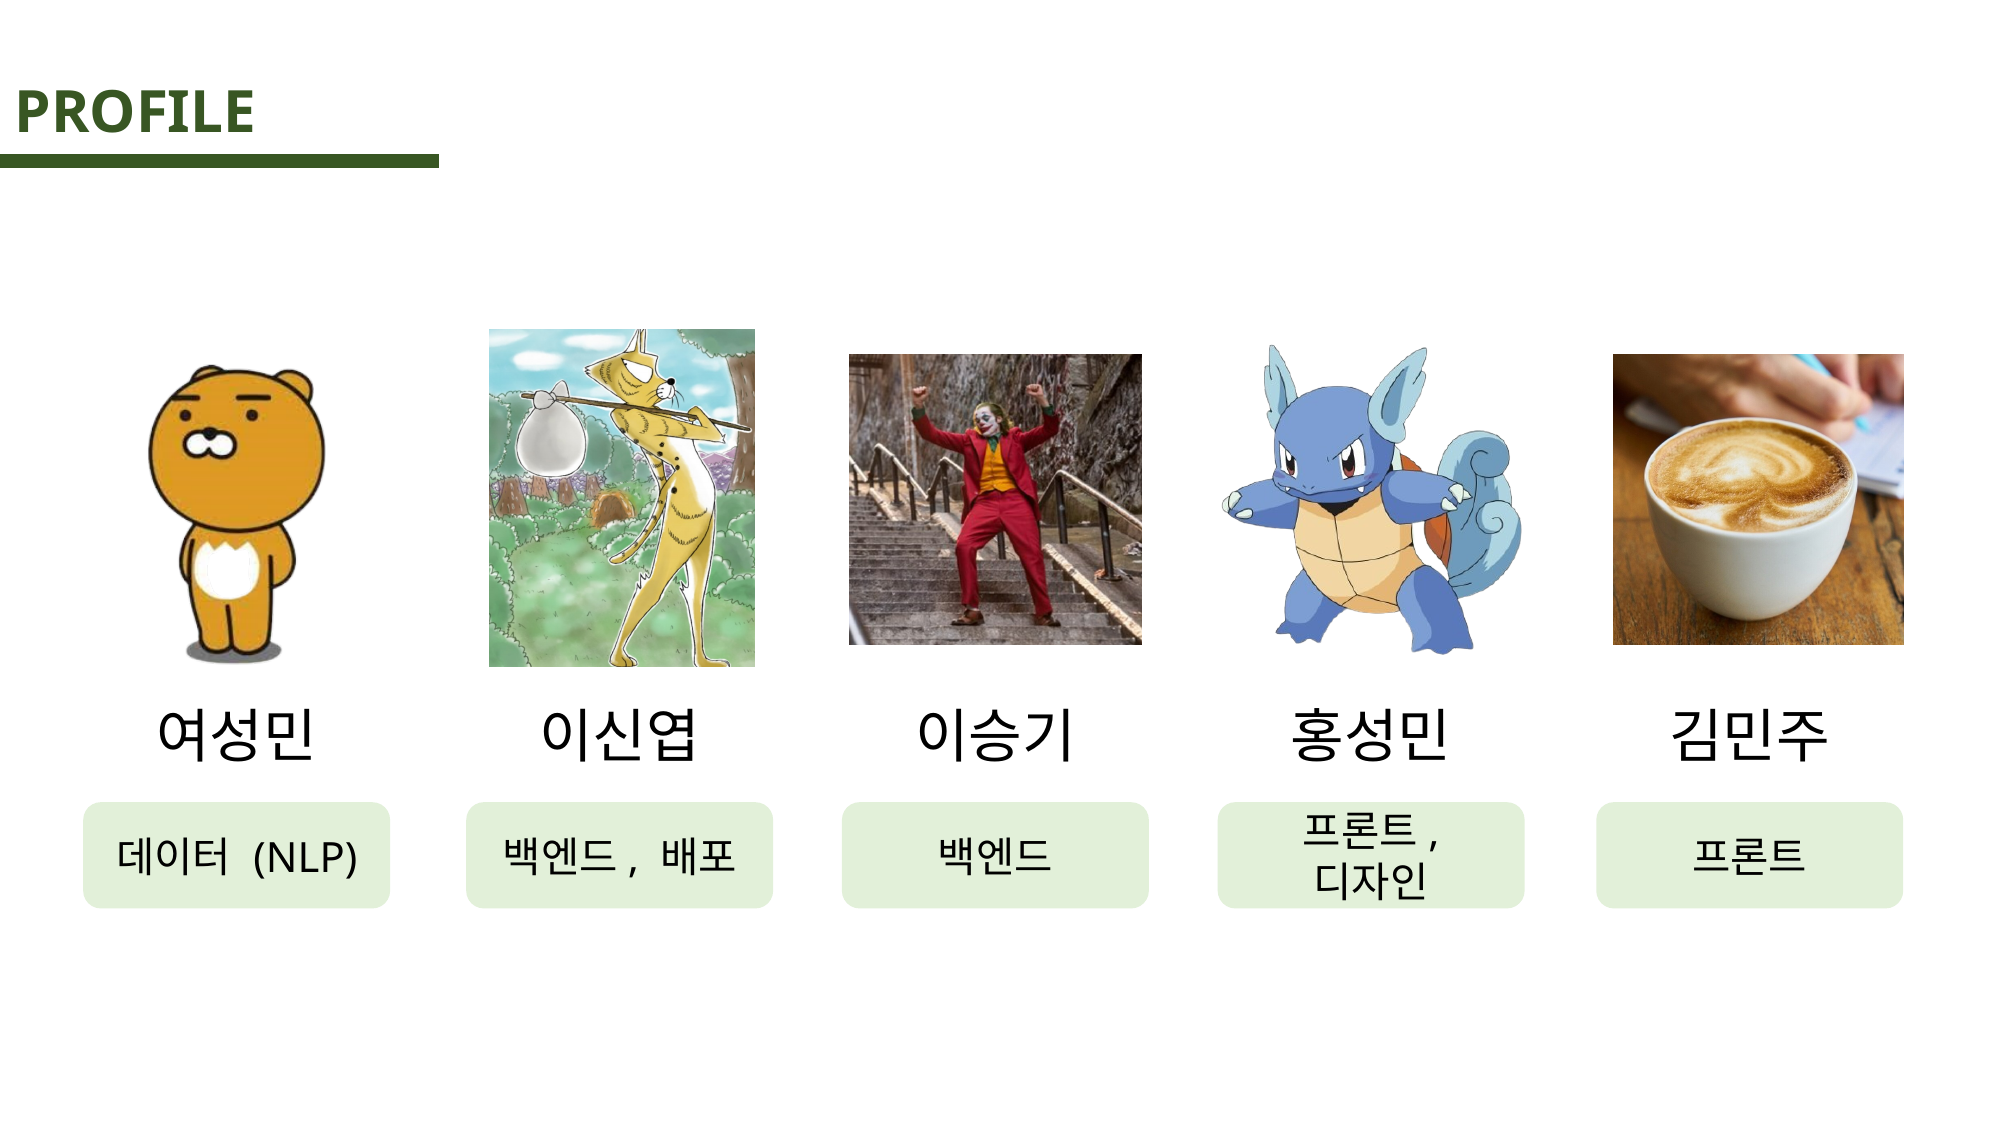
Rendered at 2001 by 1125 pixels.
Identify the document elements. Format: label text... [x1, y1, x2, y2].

text_box 이승기 [834, 691, 1157, 777]
text_box 백엔드, 배포 [465, 801, 775, 910]
text_box 프론트 [1595, 801, 1905, 910]
text_box 데이터 (NLP) [82, 801, 392, 910]
picture [134, 346, 339, 692]
picture [488, 329, 755, 667]
text_box PROFILE [0, 66, 469, 152]
text_box [0, 154, 439, 168]
text_box 백엔드 [840, 801, 1150, 910]
text_box 이신엽 [458, 691, 781, 777]
picture [1169, 298, 1573, 701]
text_box 김민주 [1588, 691, 1911, 777]
picture [1613, 354, 1904, 645]
text_box 여성민 [75, 691, 398, 777]
picture [849, 354, 1142, 645]
text_box 홍성민 [1210, 701, 1532, 777]
text_box 프론트, 디자인 [1216, 801, 1526, 910]
